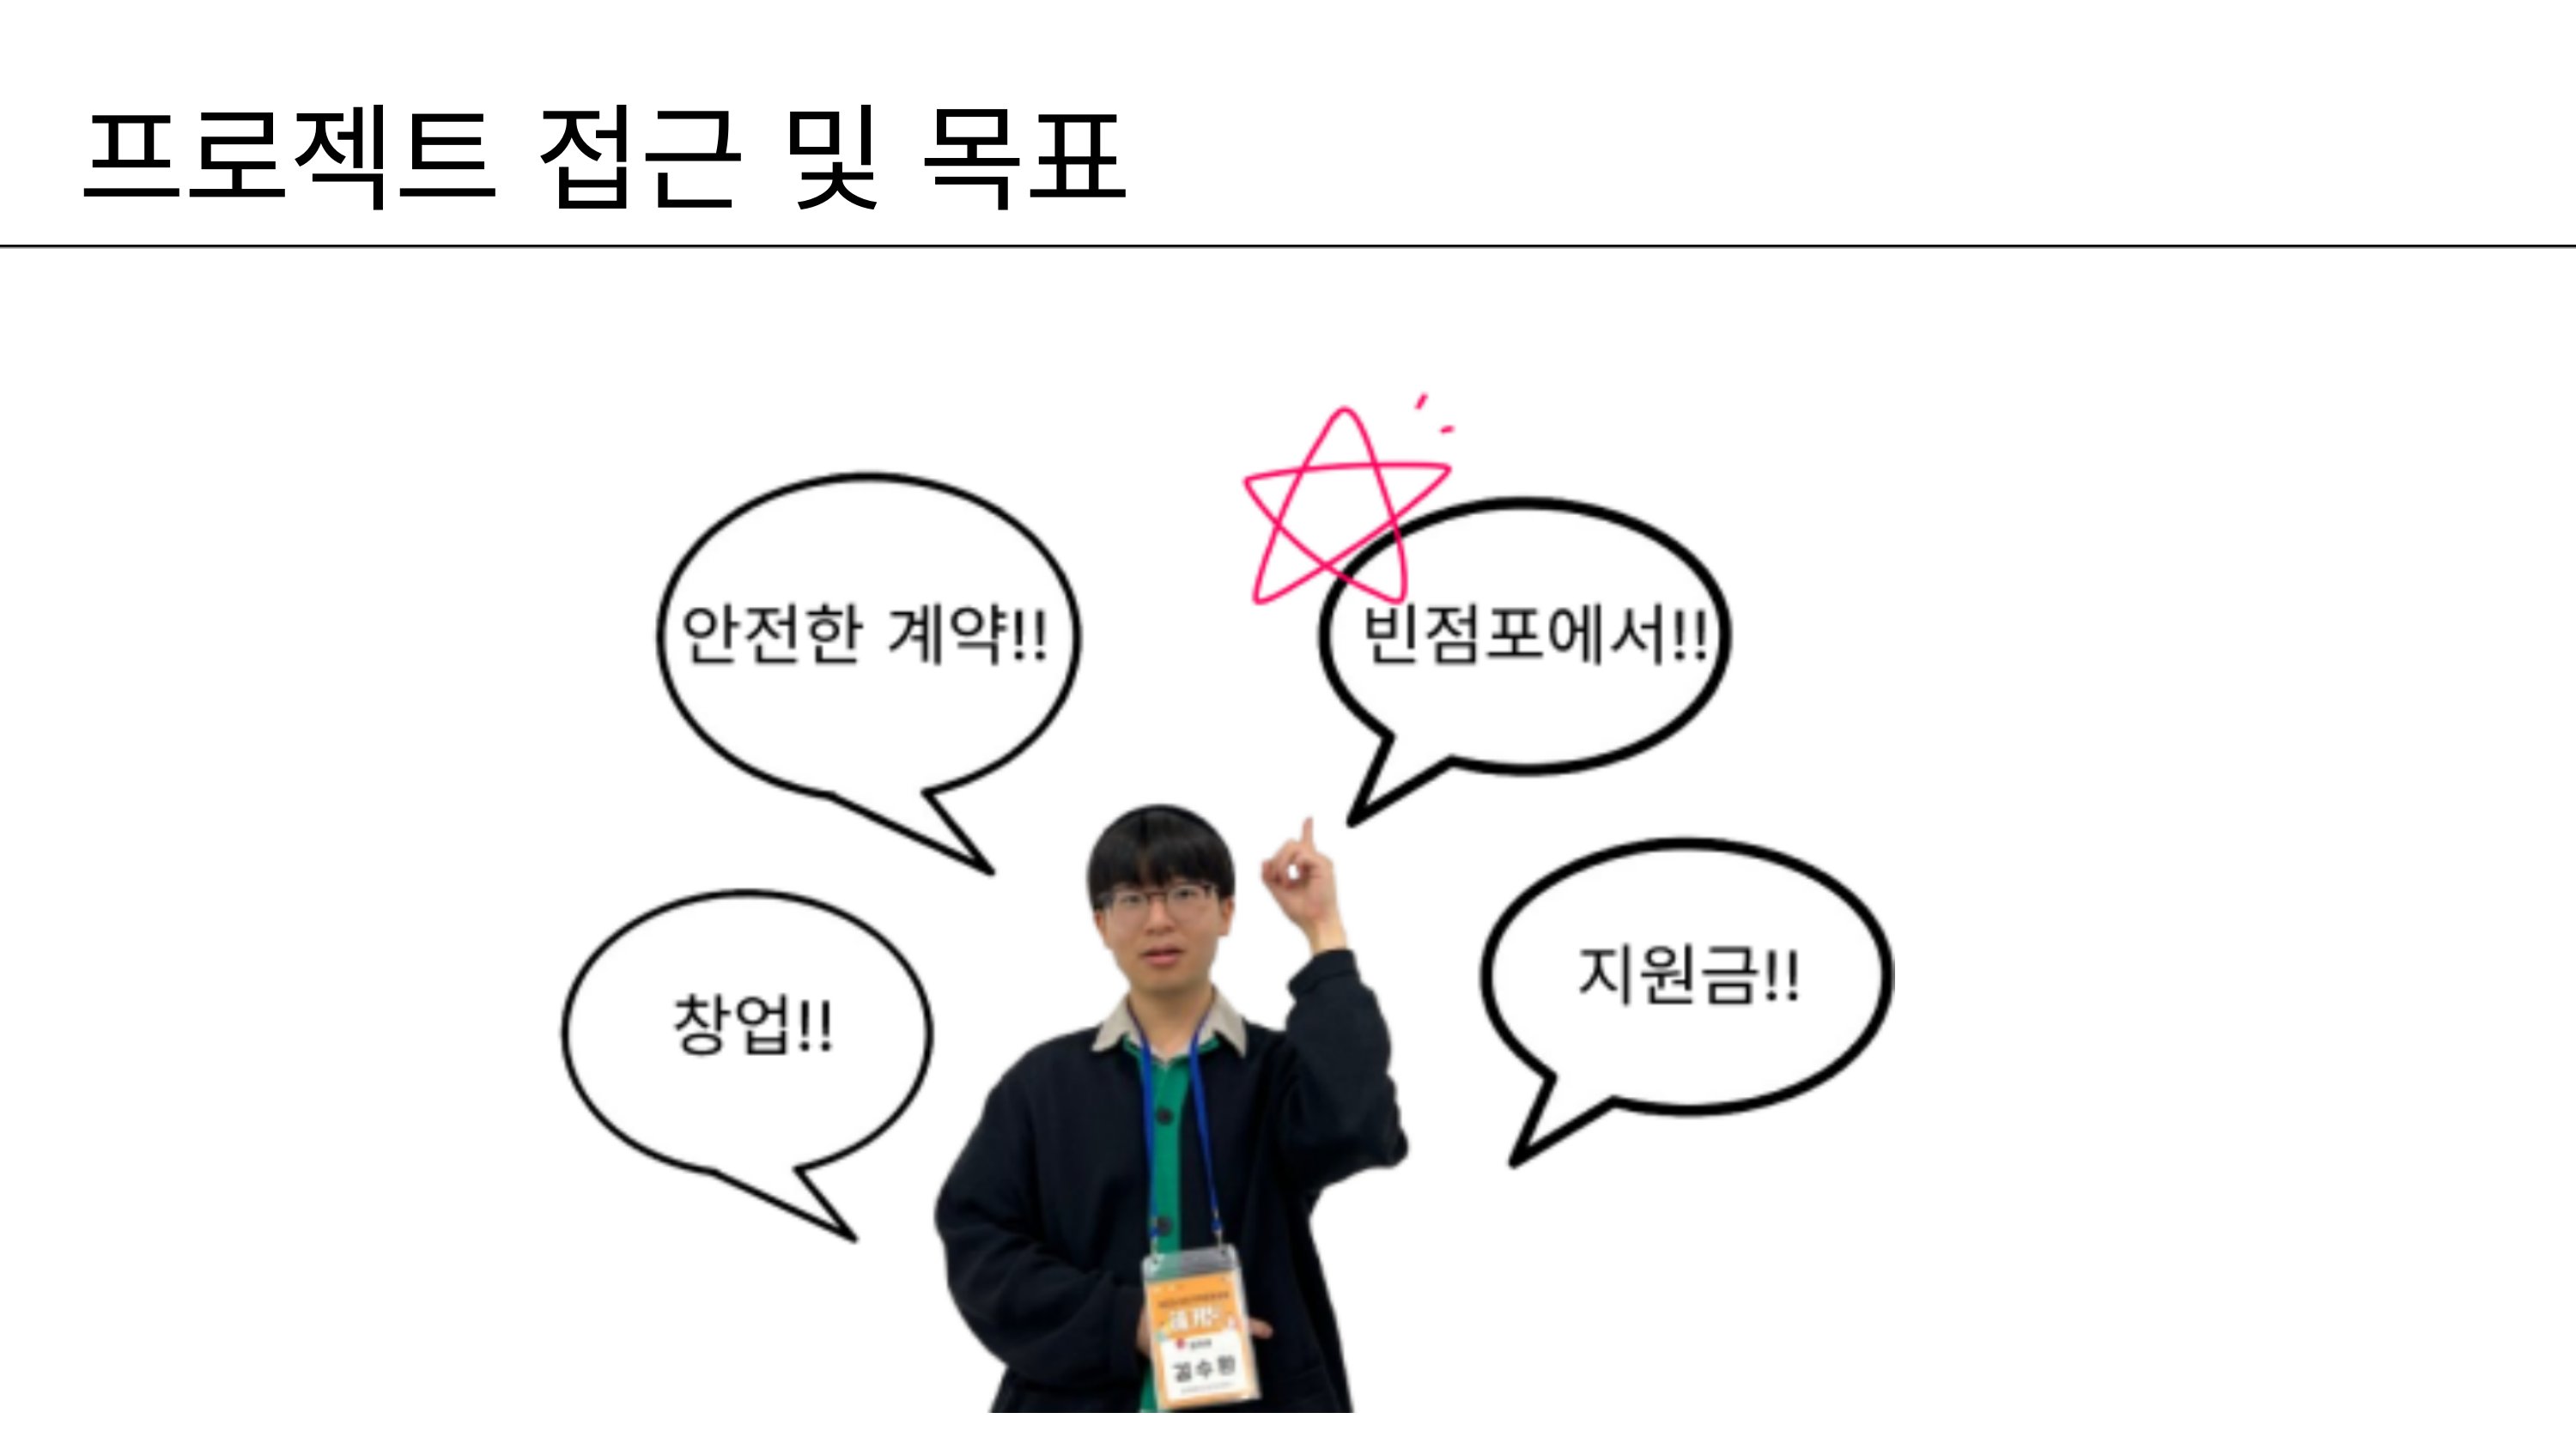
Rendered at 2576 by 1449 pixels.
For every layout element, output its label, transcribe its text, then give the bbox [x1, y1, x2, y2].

picture [423, 382, 1895, 1413]
text_box 프로젝트 접근 및 목표 [78, 78, 1710, 242]
picture [0, 245, 2576, 249]
